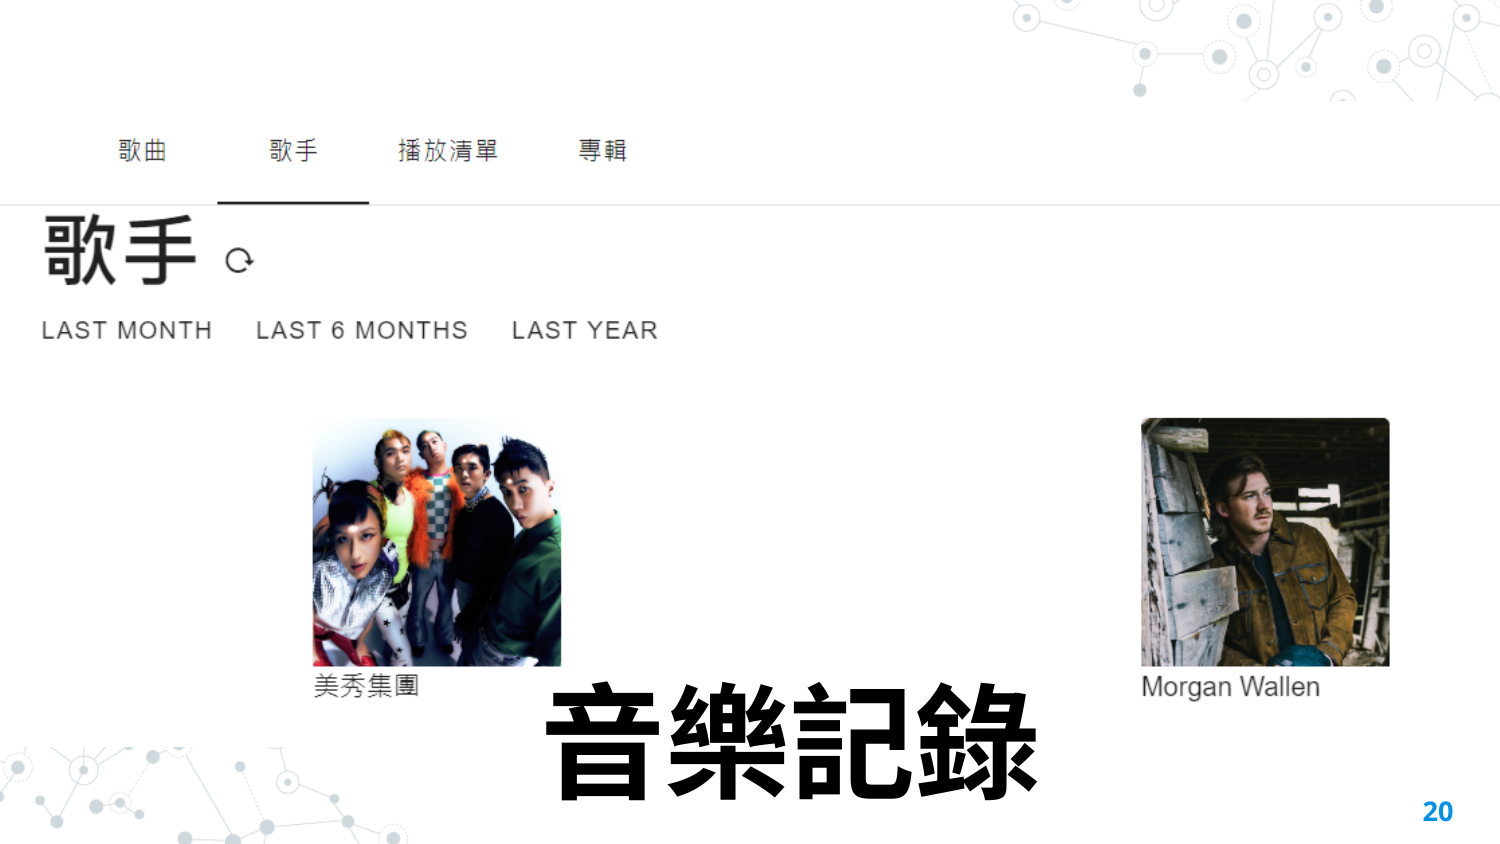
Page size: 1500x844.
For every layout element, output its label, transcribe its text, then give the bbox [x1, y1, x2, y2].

slide_number ‹#› [1378, 779, 1469, 844]
text_box 音樂記錄 [525, 755, 1083, 830]
picture [0, 0, 1500, 844]
